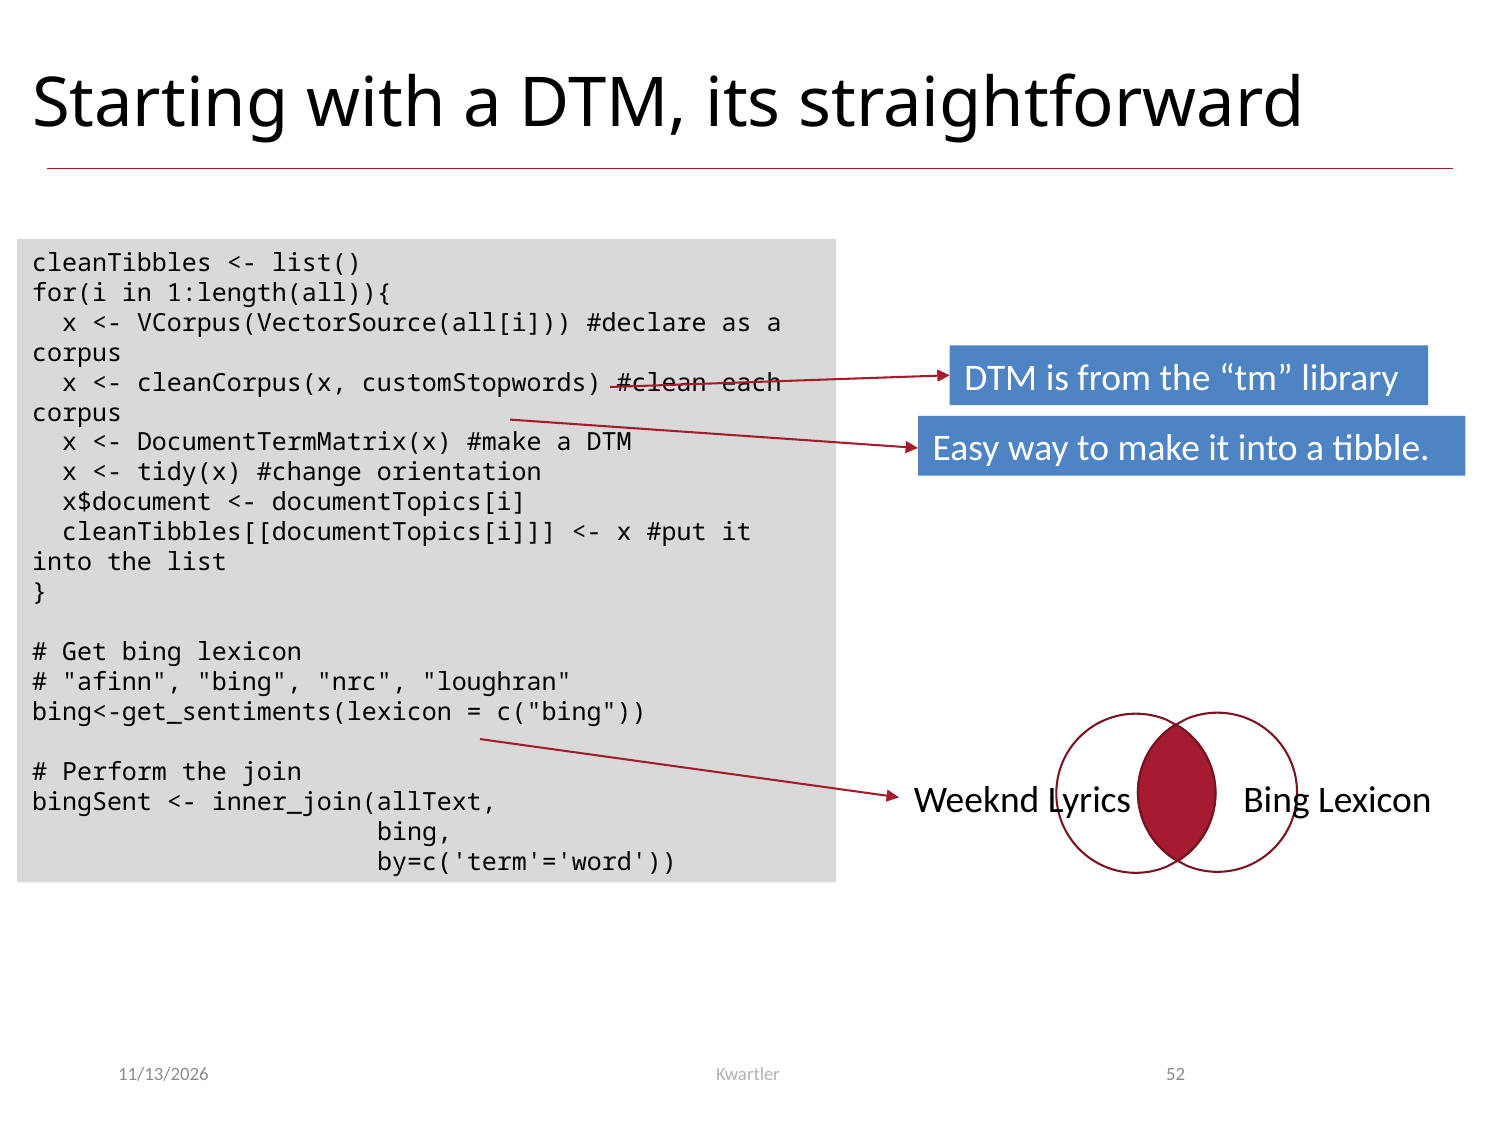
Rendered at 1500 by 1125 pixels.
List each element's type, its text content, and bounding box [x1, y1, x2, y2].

text_box Bing Lexicon [1298, 767, 1447, 828]
title Starting with a DTM, its straightforward [17, 59, 1397, 157]
text_box Easy way to make it into a tibble. [918, 415, 1466, 476]
text_box Weeknd Lyrics [898, 767, 1056, 828]
text_box cleanTibbles <- list() for(i in 1:length(all)){ x <- VCorpus(VectorSource(all[i])) #declare as a corpus x <- cleanCorpus(x, customStopwords) #clean each corpus x <- DocumentTermMatrix(x) #make a DTM x <- tidy(x) #change orientation x$document <- documentTopics[i] cleanTibbles[[documentTopics[i]]] <- x #put it into the list } # Get bing lexicon # "afinn", "bing", "nrc", "loughran" bing<-get_sentiments(lexicon = c("bing")) # Perform the join bingSent <- inner_join(allText, bing, by=c('term'='word')) [17, 238, 837, 883]
slide_number 52 [1059, 1042, 1200, 1103]
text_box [479, 739, 912, 793]
footer Kwartler [496, 1042, 1004, 1103]
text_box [1056, 712, 1298, 873]
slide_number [103, 1042, 441, 1103]
text_box DTM is from the “tm” library [949, 345, 1429, 406]
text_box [509, 419, 918, 448]
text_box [609, 375, 950, 387]
